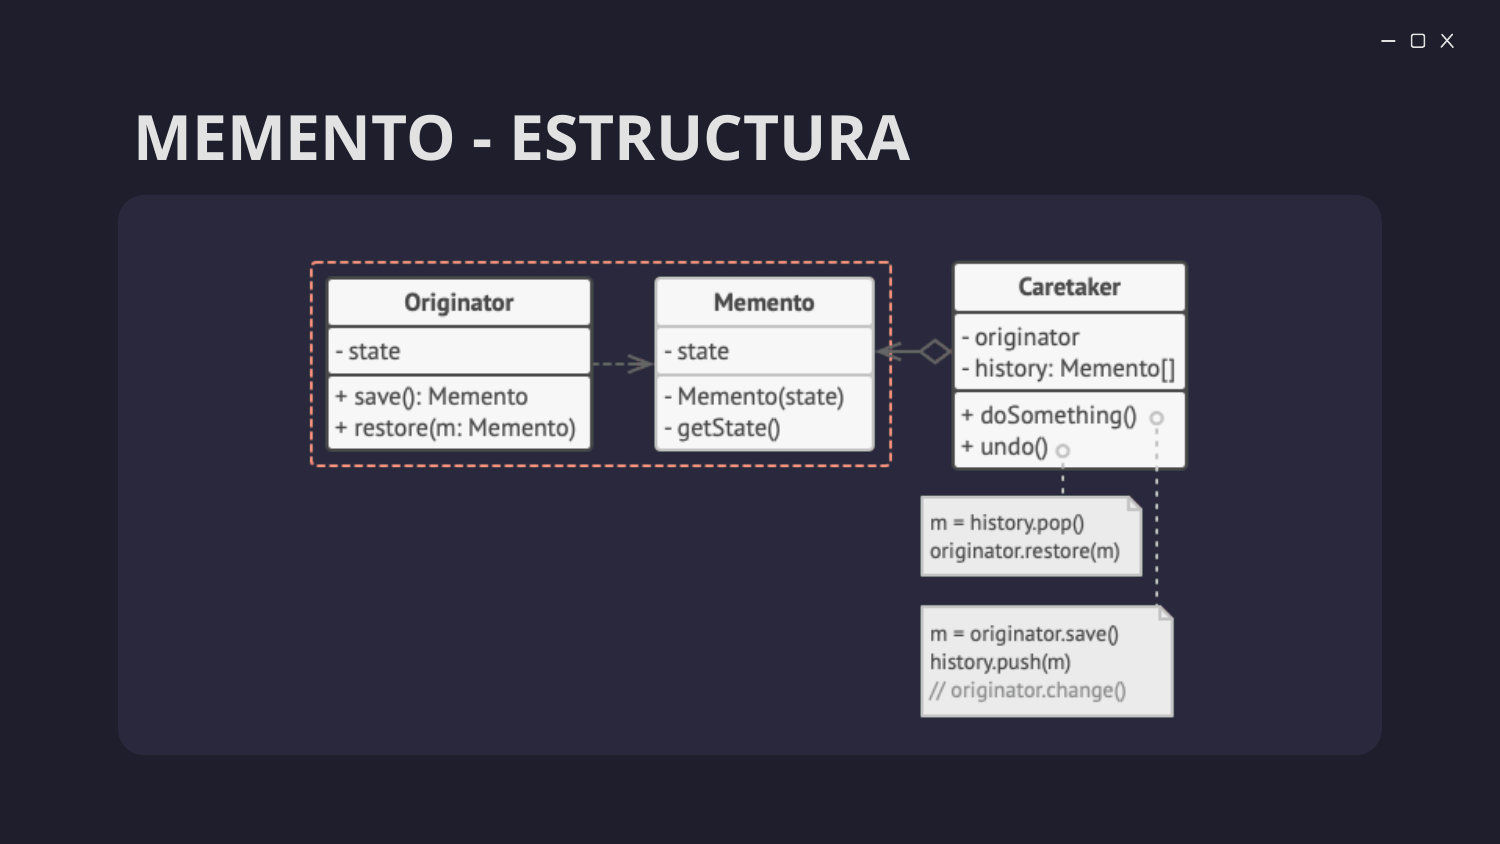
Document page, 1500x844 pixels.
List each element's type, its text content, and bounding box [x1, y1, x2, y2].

picture [296, 247, 1204, 733]
title MEMENTO - ESTRUCTURA [118, 88, 1382, 183]
